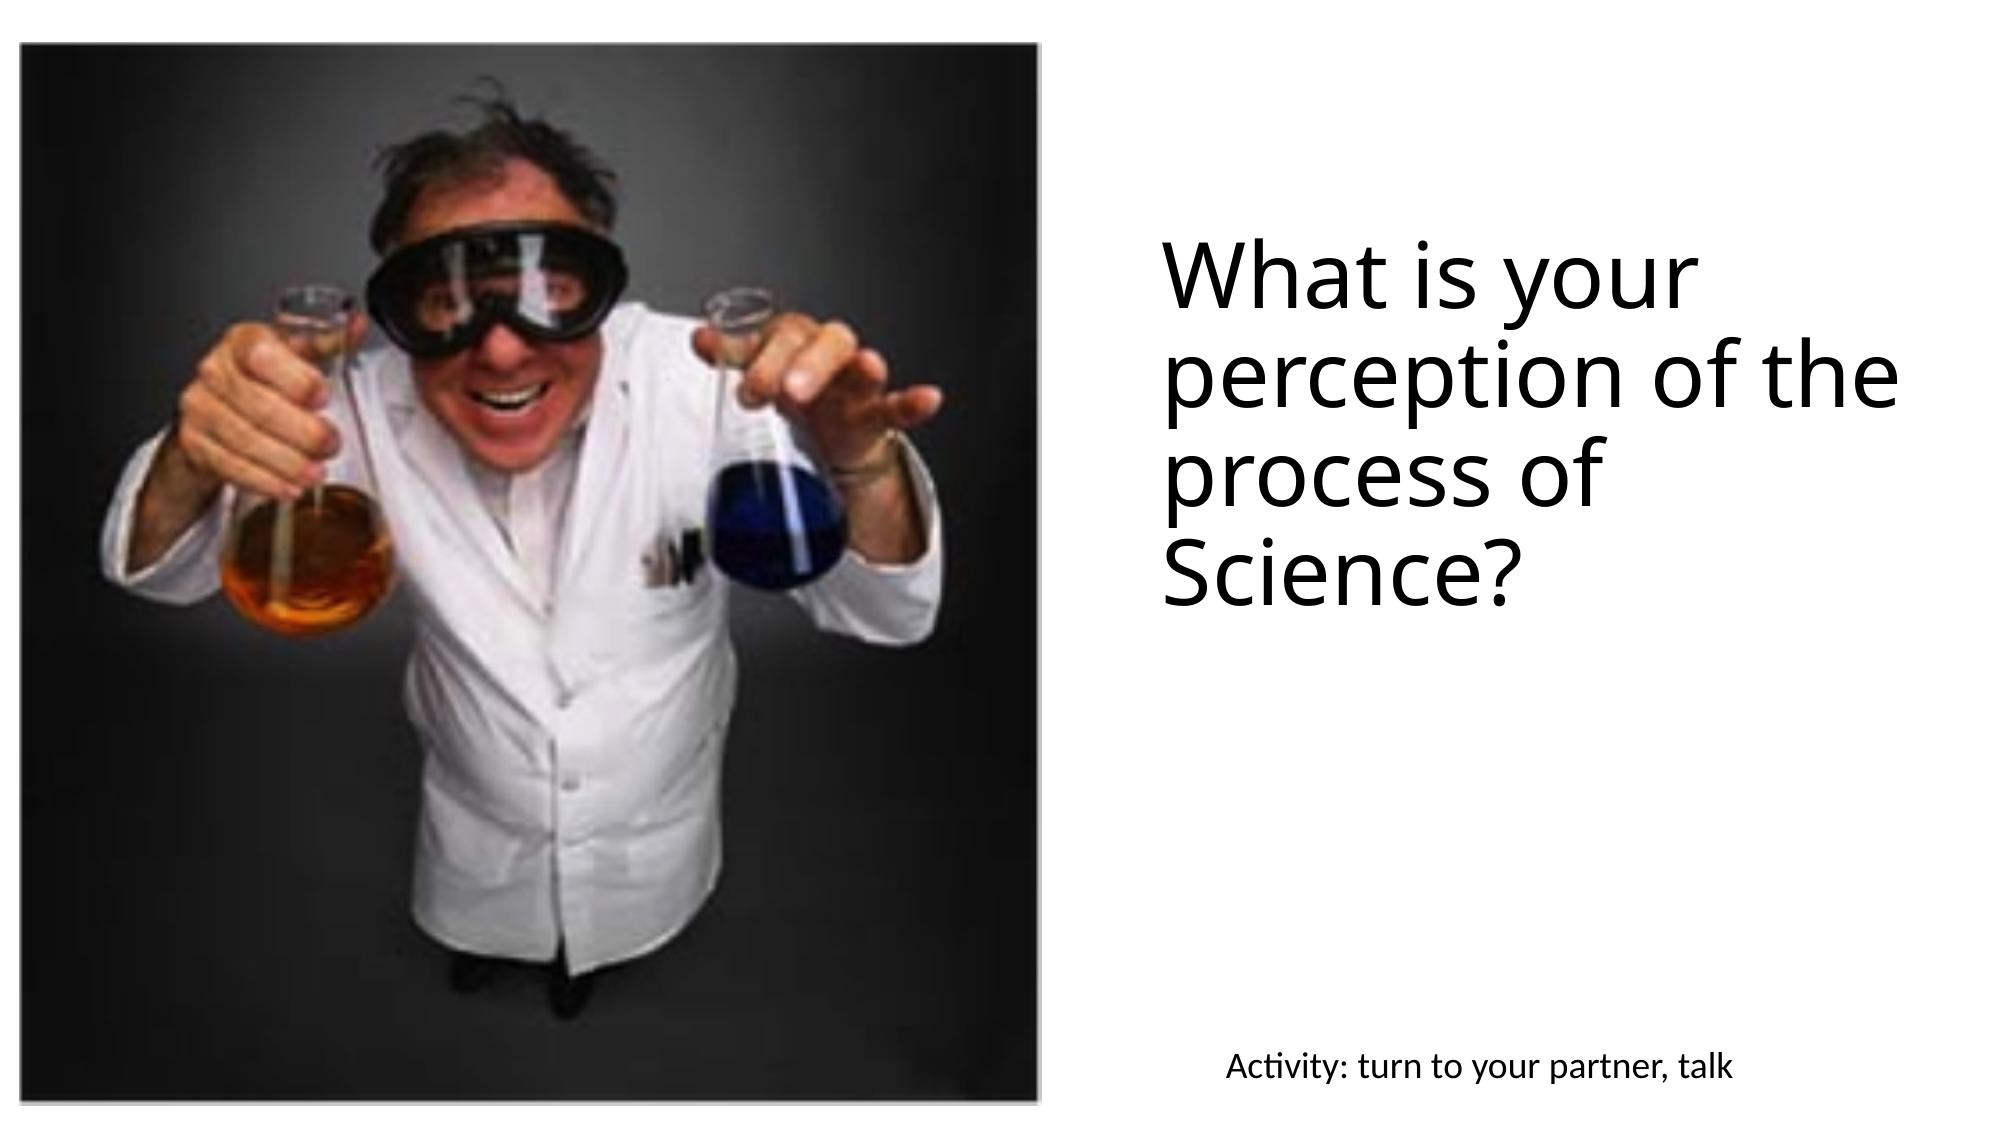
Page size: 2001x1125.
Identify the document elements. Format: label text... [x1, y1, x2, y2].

text_box Activity: turn to your partner, talk [1185, 1033, 1775, 1094]
title What is your perception of the process of Science? [1146, 156, 1938, 698]
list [19, 42, 1042, 1106]
